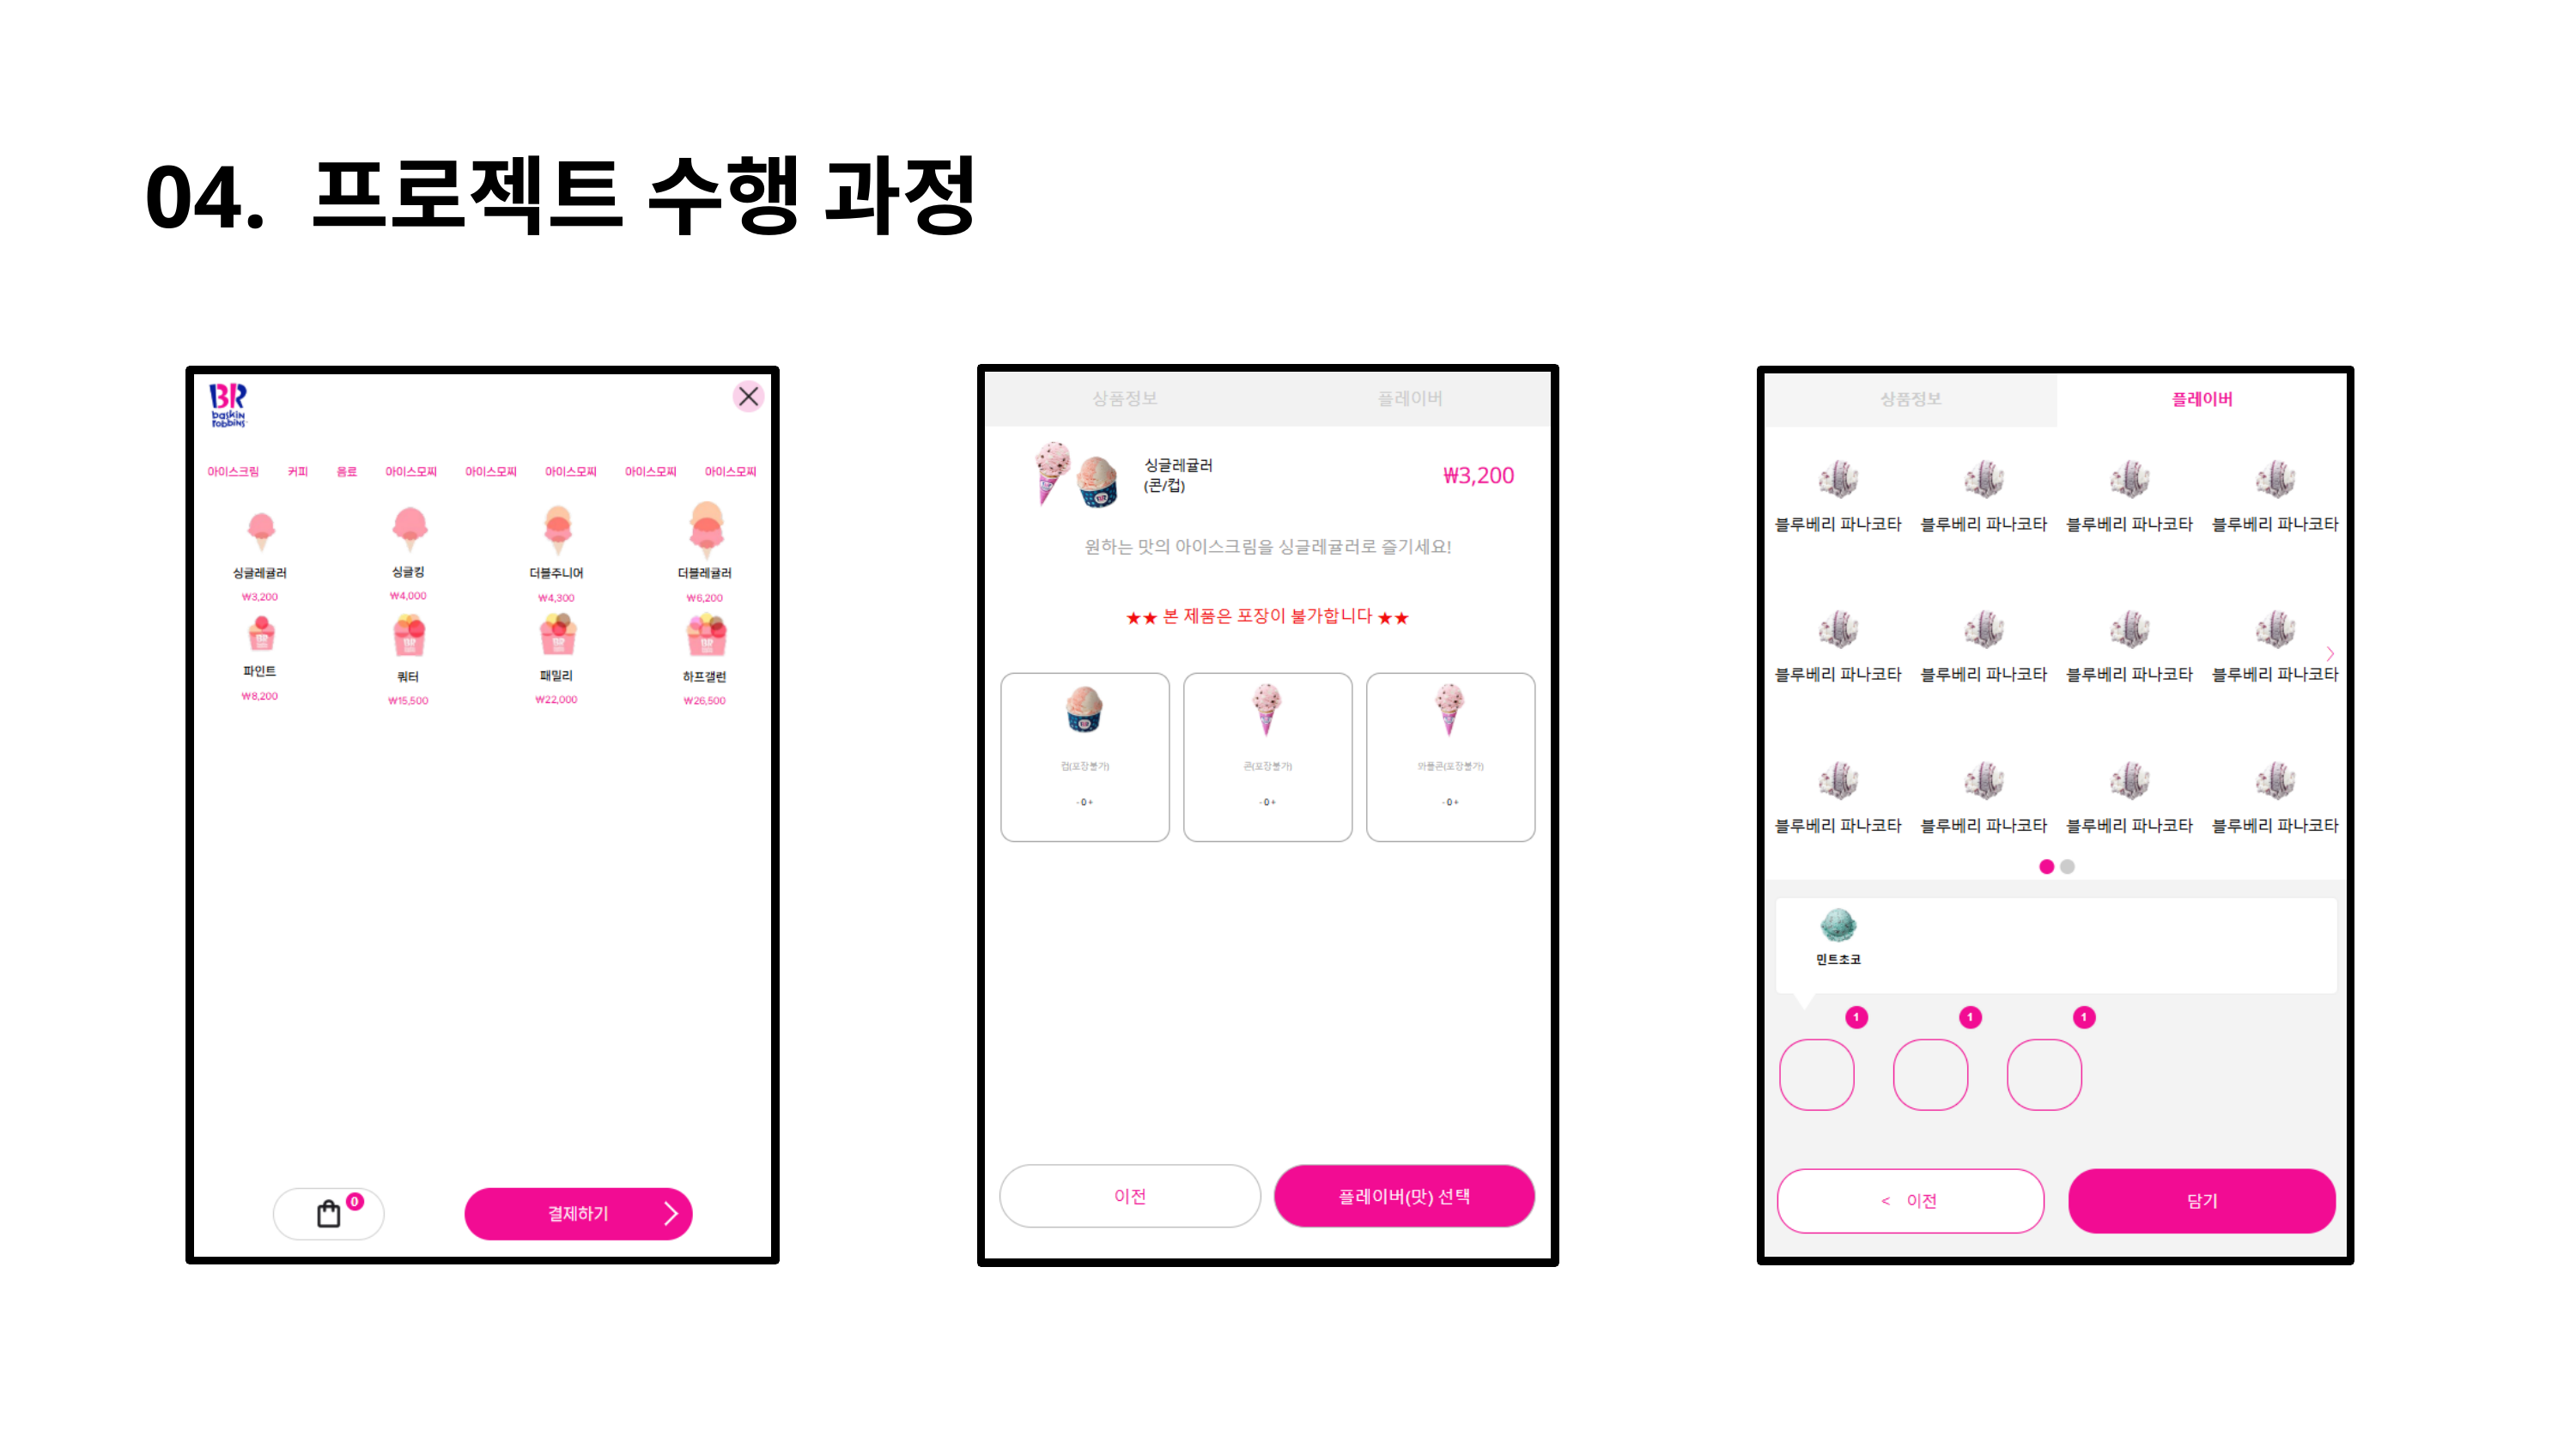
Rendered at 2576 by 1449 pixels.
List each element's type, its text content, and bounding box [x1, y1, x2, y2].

text_box [190, 370, 776, 1261]
text_box [981, 367, 1556, 1264]
text_box 04. 프로젝트 수행 과정 [144, 124, 1289, 246]
text_box [1760, 369, 2351, 1261]
